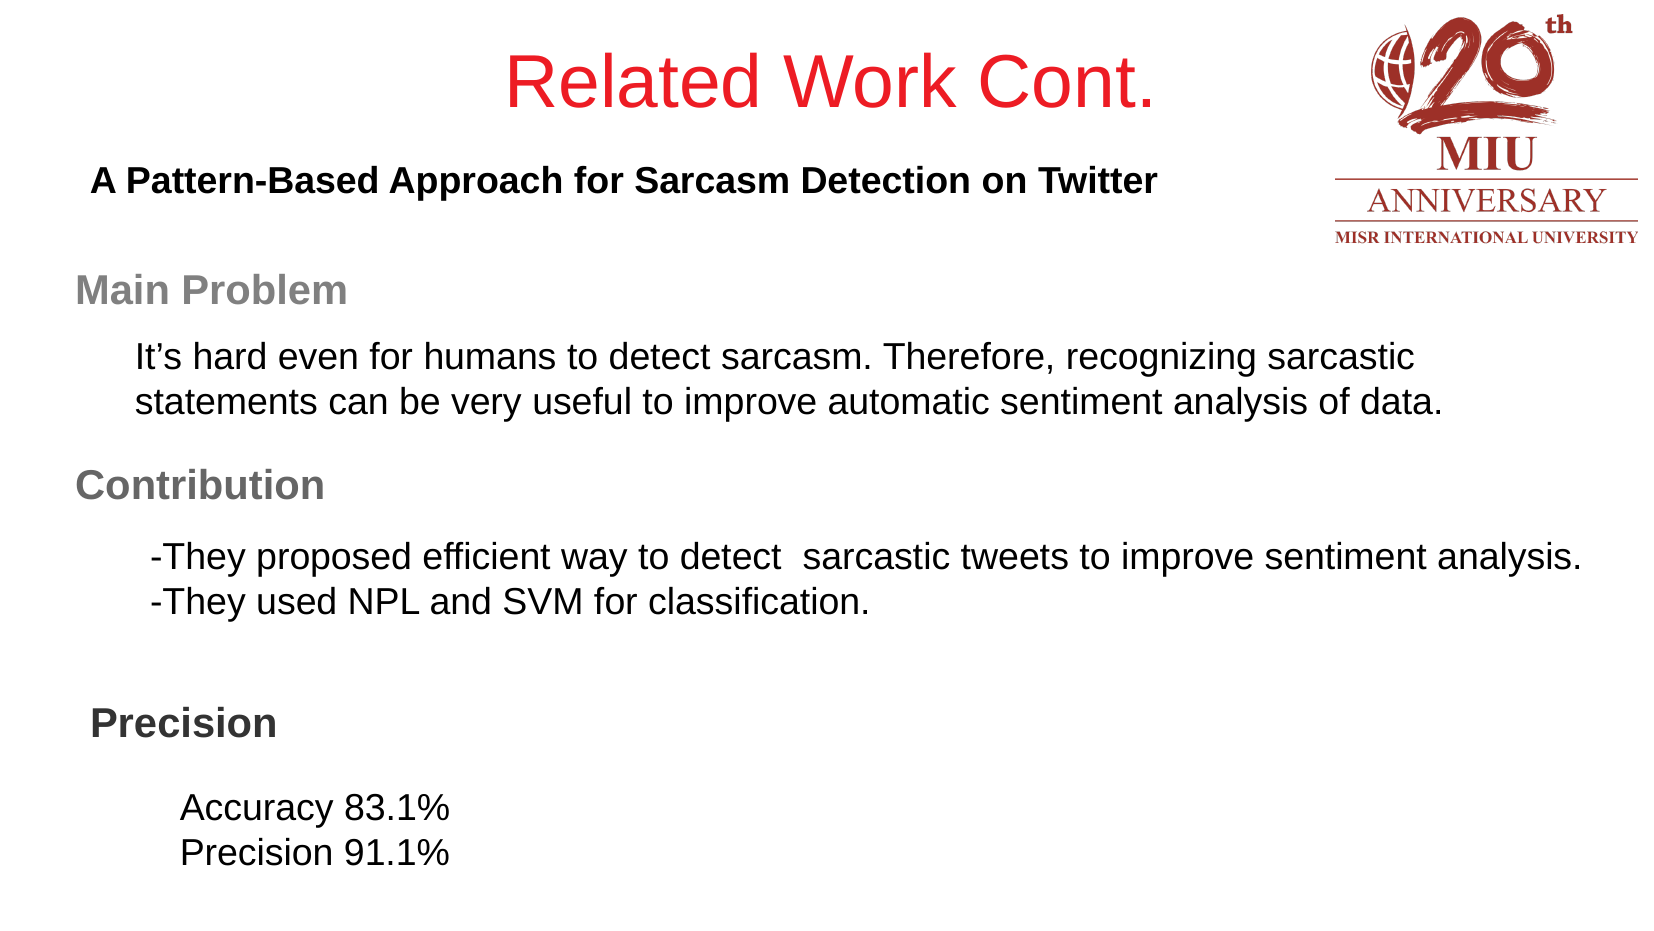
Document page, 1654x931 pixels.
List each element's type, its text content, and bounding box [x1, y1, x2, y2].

text_box A Pattern-Based Approach for Sarcasm Detection on Twitter [74, 148, 1329, 210]
text_box Accuracy 83.1% Precision 91.1% [165, 775, 1515, 916]
text_box Main Problem [60, 255, 450, 317]
text_box Contribution [60, 450, 450, 512]
text_box Related Work Cont. [86, 0, 1575, 148]
text_box It’s hard even for humans to detect sarcasm. Therefore, recognizing sarcastic statements can be very useful to improve automatic sentiment analysis of data. [120, 324, 1470, 465]
picture [1334, 14, 1638, 256]
text_box -They proposed efficient way to detect sarcastic tweets to improve sentiment analysis. -They used NPL and SVM for classification. [135, 525, 1605, 666]
text_box [18, 167, 1640, 916]
text_box Precision [75, 688, 480, 750]
